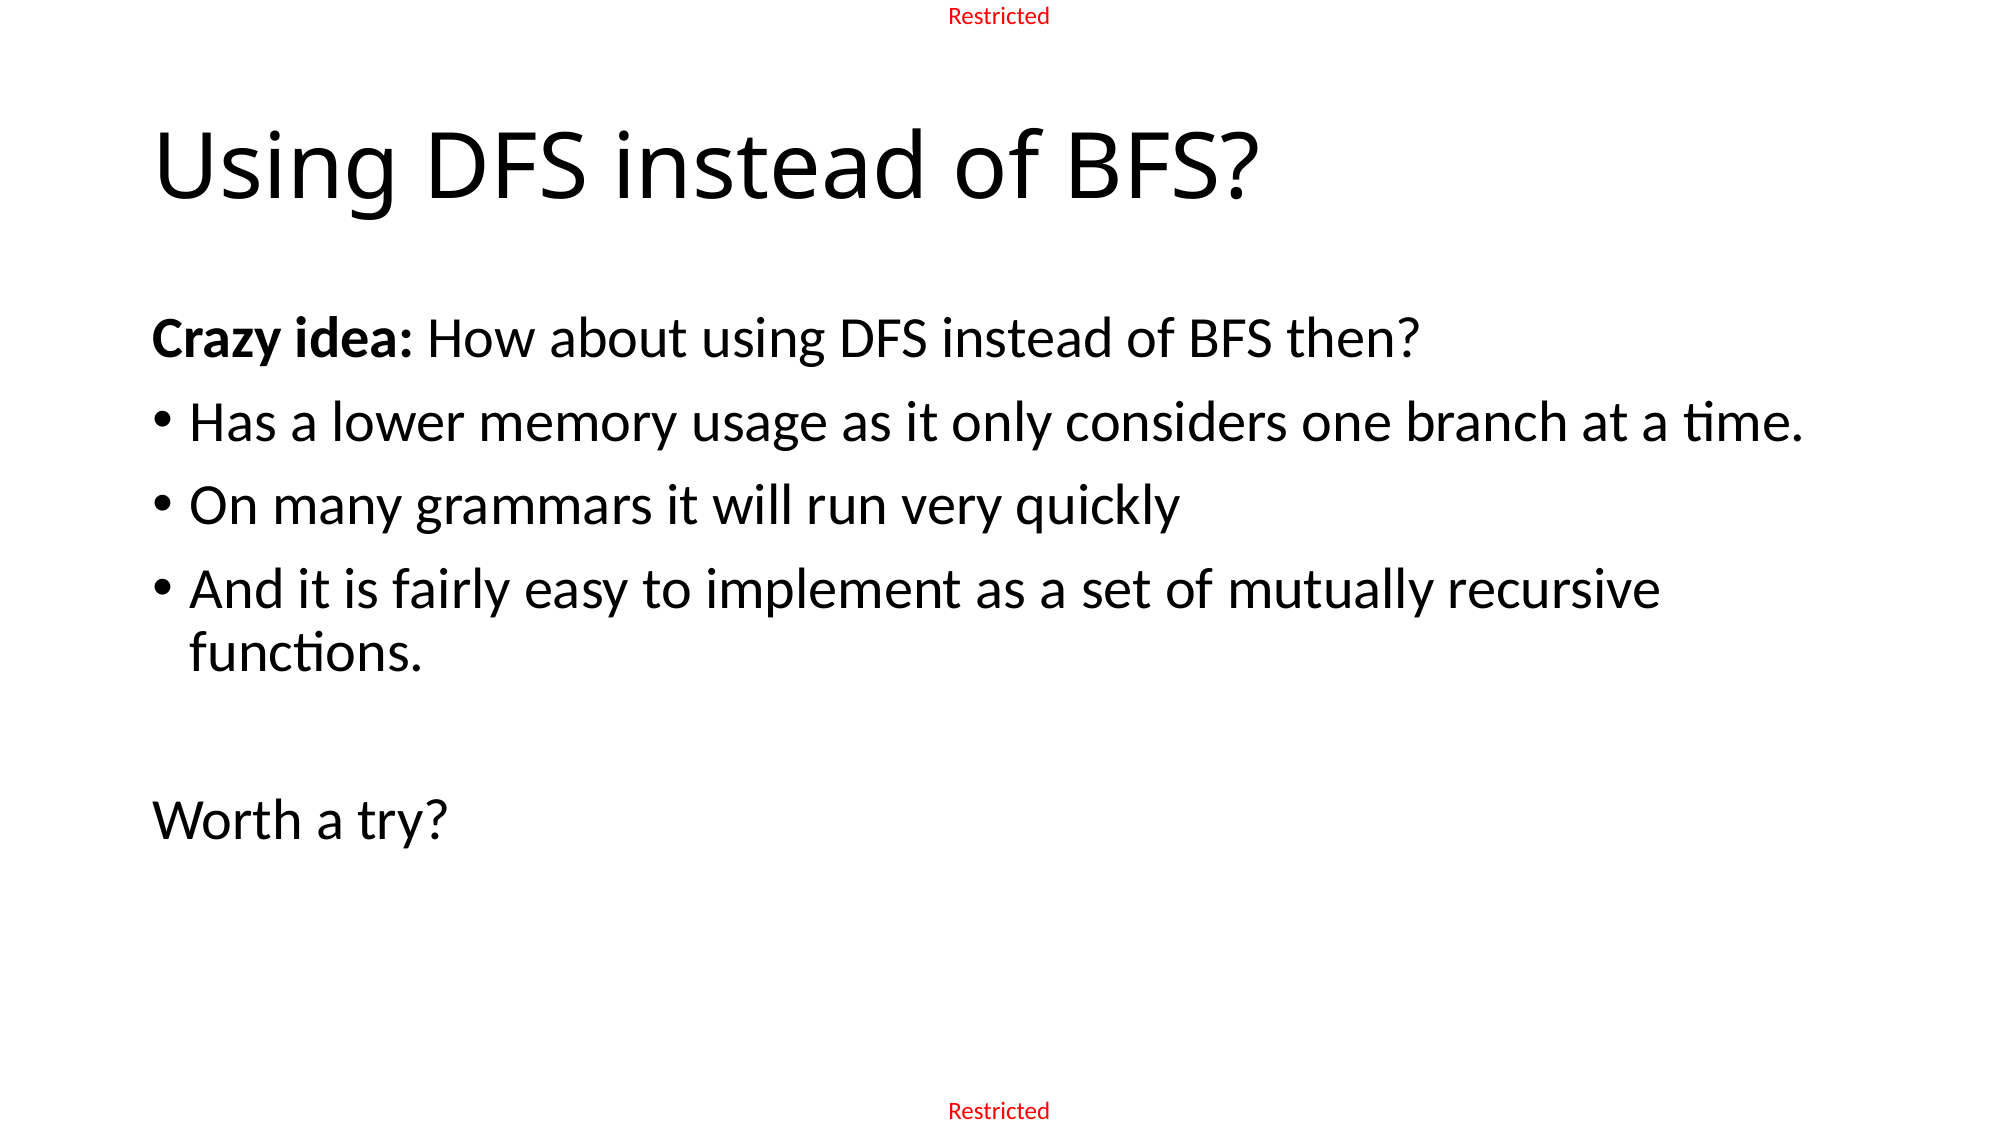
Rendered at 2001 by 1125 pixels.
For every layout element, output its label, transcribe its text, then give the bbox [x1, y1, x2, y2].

list Crazy idea: How about using DFS instead of BFS then? Has a lower memory usage as it only considers one branch at a time. On many grammars it will run very quickly And it is fairly easy to implement as a set of mutually recursive functions. Worth a try? [137, 299, 1863, 1014]
title Using DFS instead of BFS? [137, 59, 1863, 278]
